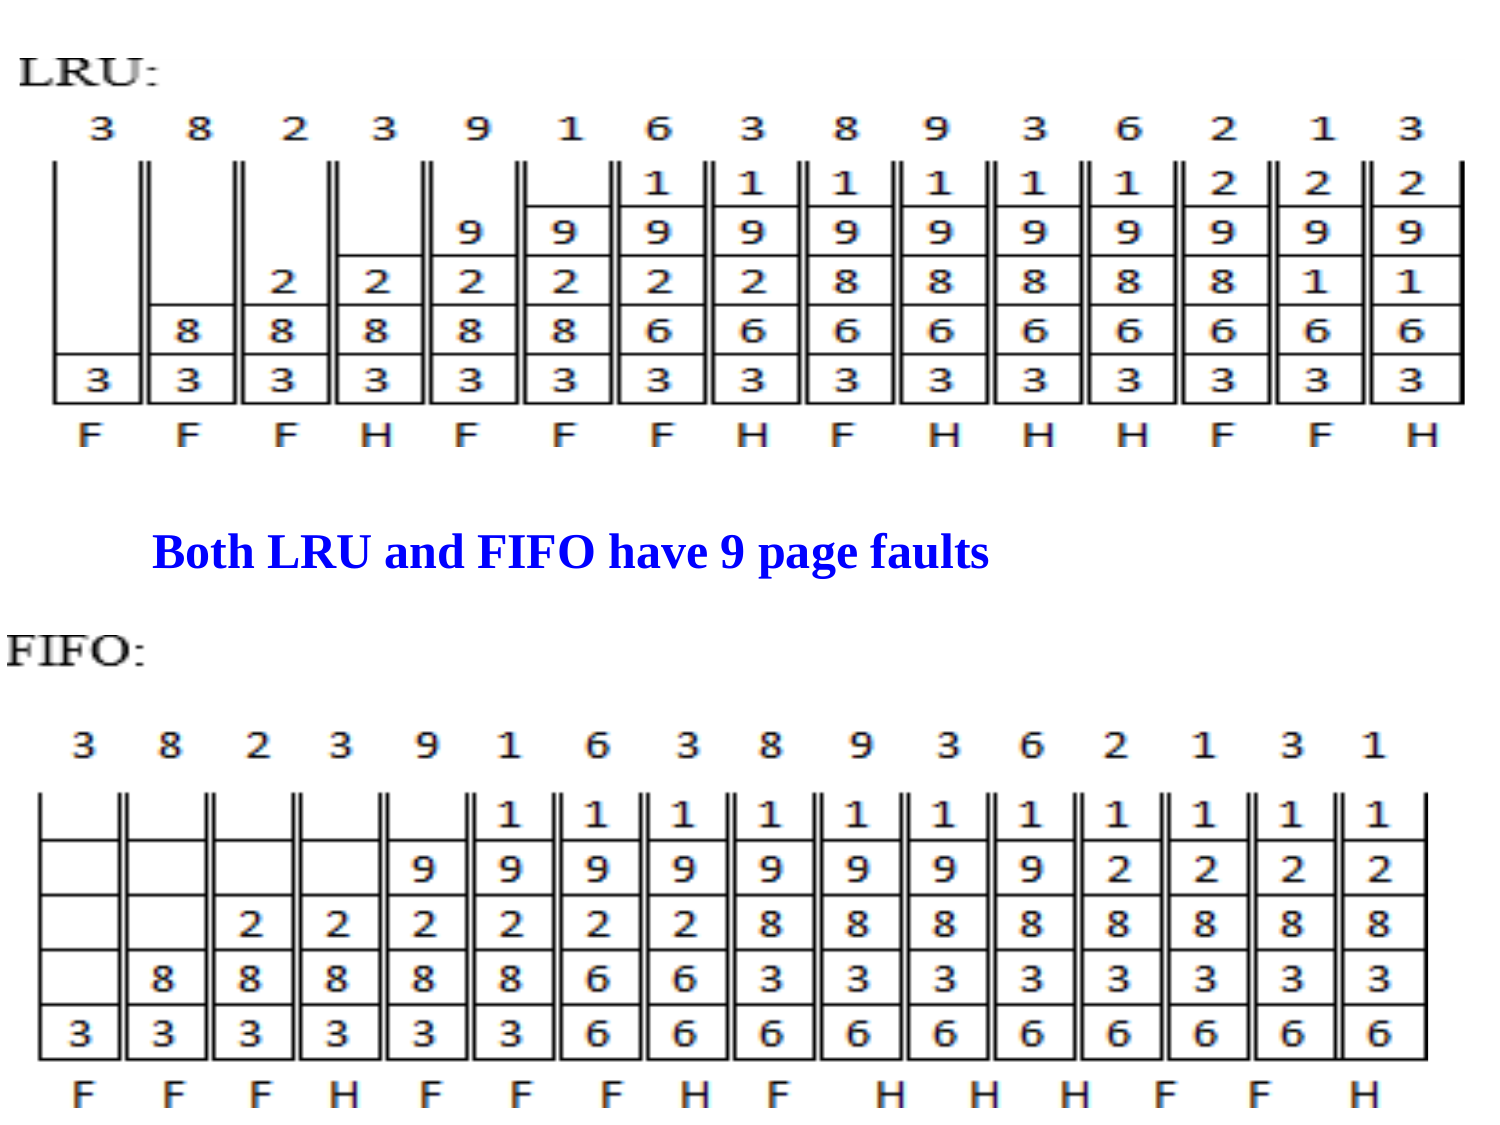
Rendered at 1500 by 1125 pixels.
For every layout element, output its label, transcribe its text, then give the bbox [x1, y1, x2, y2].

text_box [19, 58, 1465, 447]
title Both LRU and FIFO have 9 page faults [150, 516, 995, 707]
text_box [7, 635, 1429, 1108]
